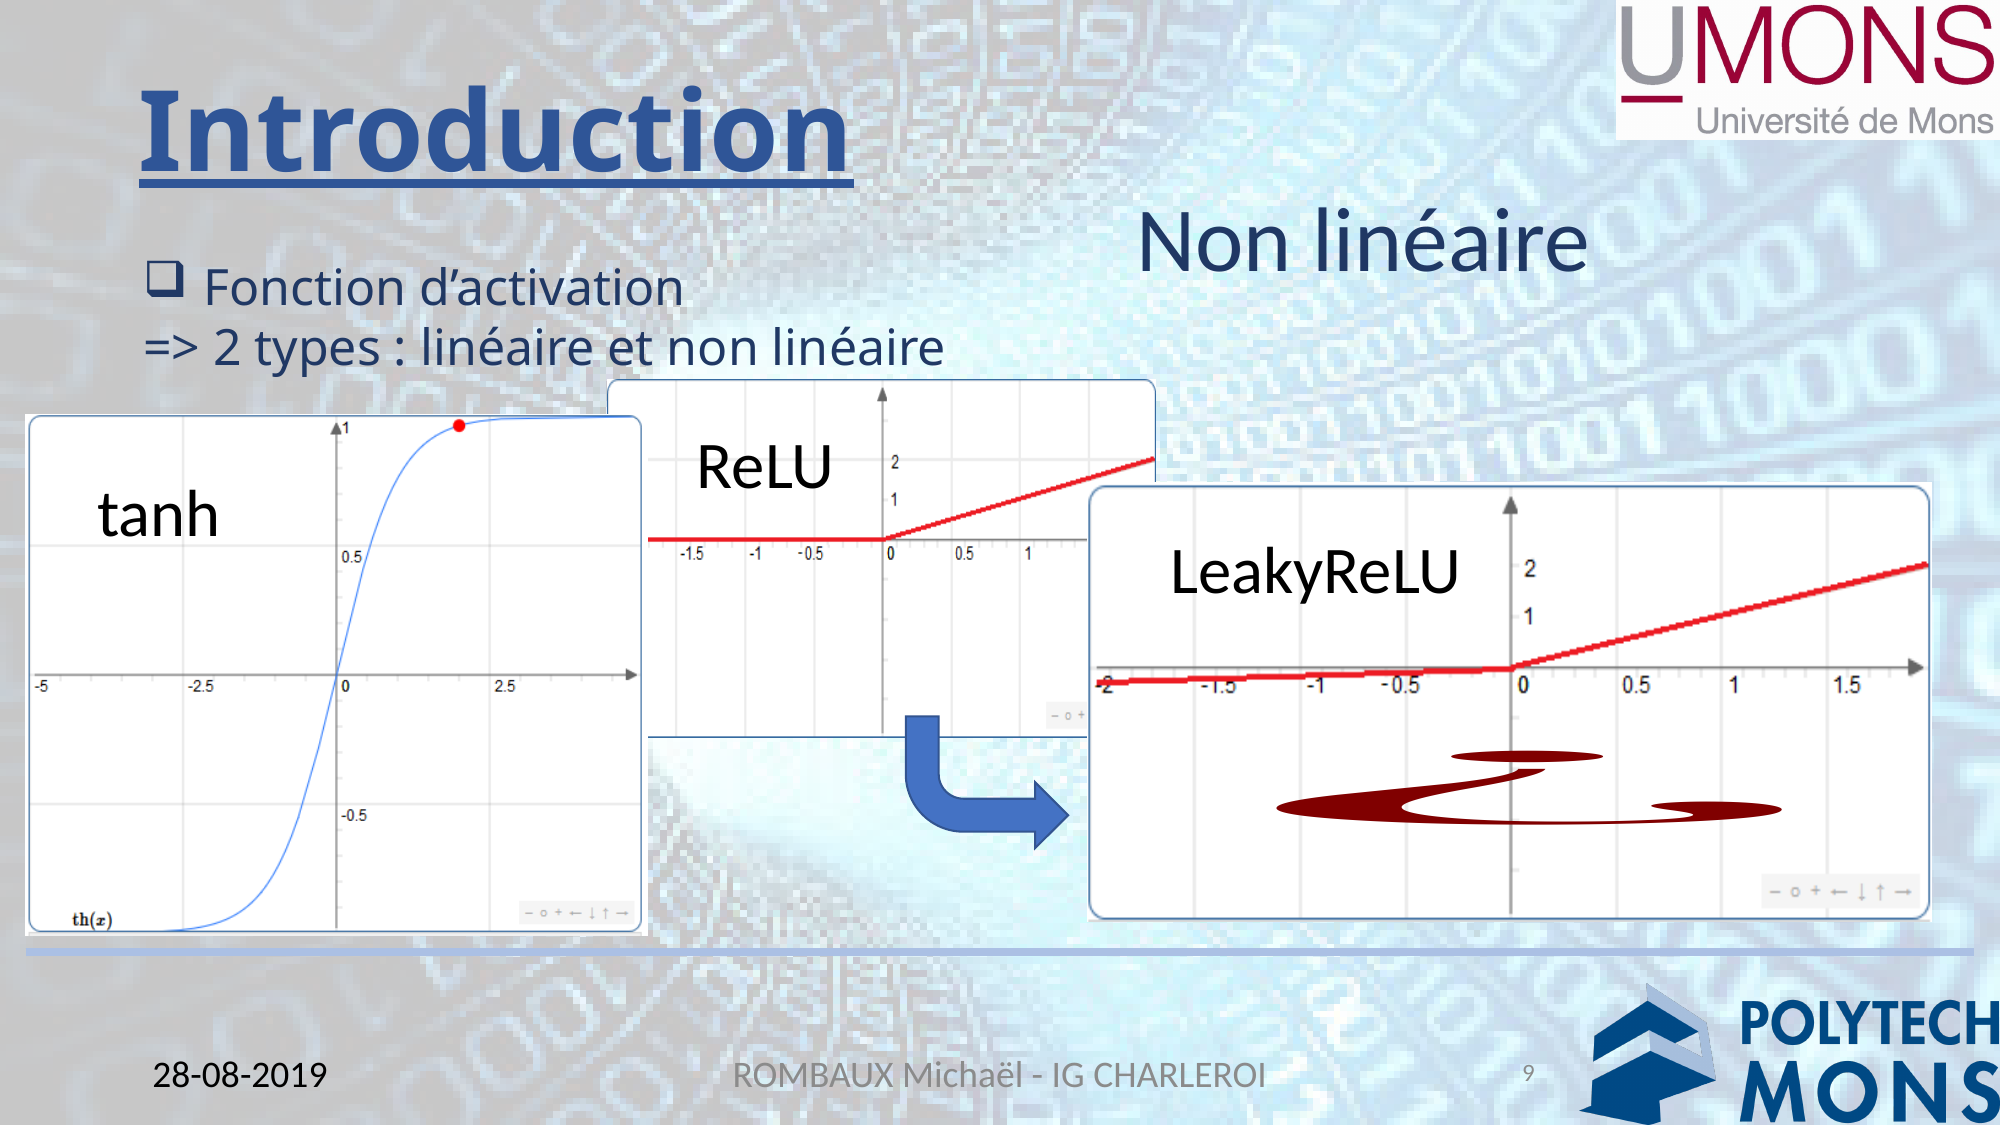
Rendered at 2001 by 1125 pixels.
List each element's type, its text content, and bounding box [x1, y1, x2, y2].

picture [1579, 983, 2000, 1125]
text_box [904, 738, 1070, 851]
picture [25, 379, 1932, 936]
footer ROMBAUX Michaël - IG CHARLEROI [662, 1042, 1338, 1103]
text_box Fonction d’activation => 2 types : linéaire et non linéaire [128, 247, 1872, 383]
title Introduction [123, 0, 1289, 270]
picture [1616, 0, 2000, 140]
slide_number 9 [1406, 1042, 1550, 1102]
text_box Non linéaire [1121, 172, 1663, 298]
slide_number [137, 1042, 588, 1103]
